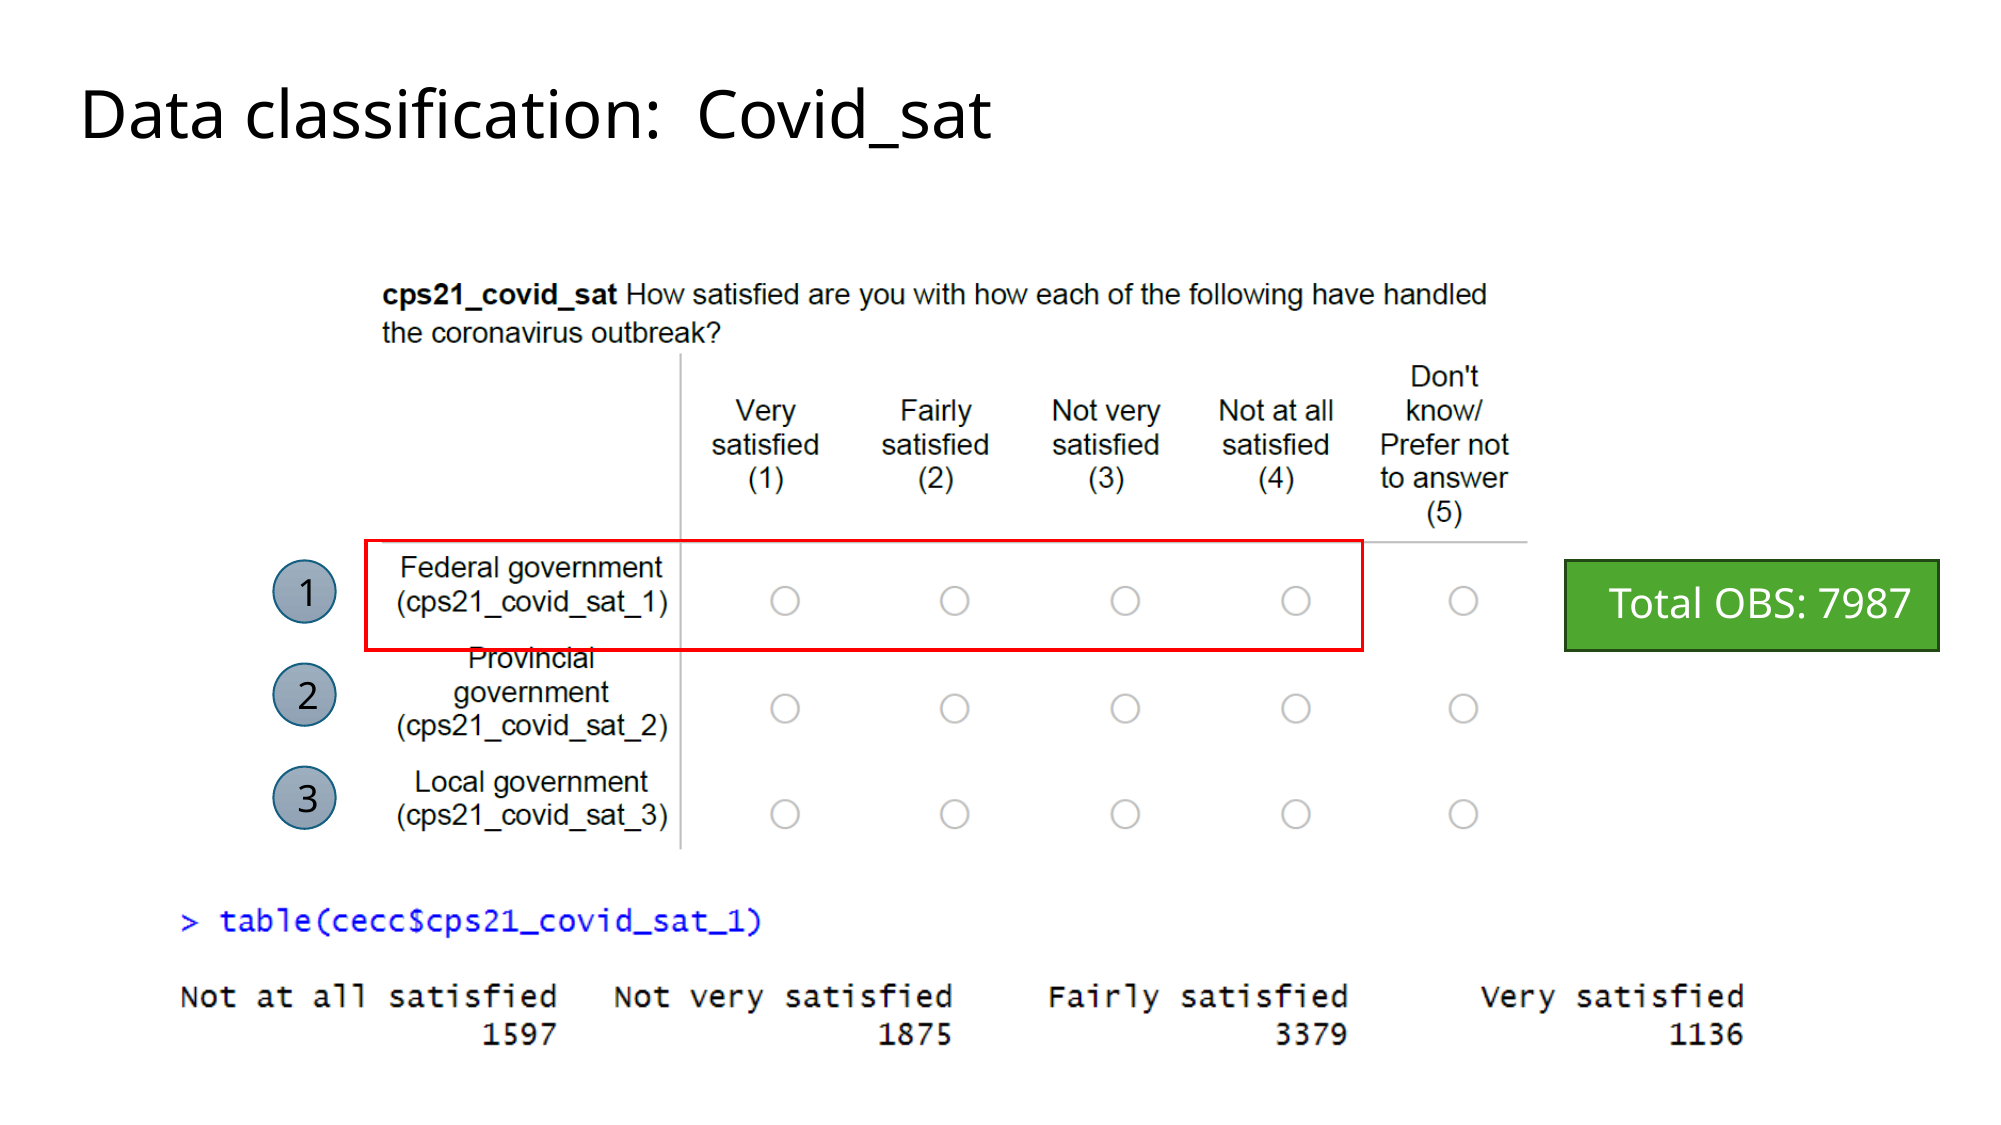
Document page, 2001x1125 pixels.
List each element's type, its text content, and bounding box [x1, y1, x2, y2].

picture [365, 265, 1536, 860]
text_box 1 [272, 559, 337, 624]
text_box 3 [272, 765, 337, 830]
picture [169, 902, 1779, 1062]
text_box Data classification: Covid_sat [64, 64, 1010, 159]
text_box Total OBS: 7987 [1564, 559, 1940, 652]
text_box 2 [272, 662, 337, 727]
